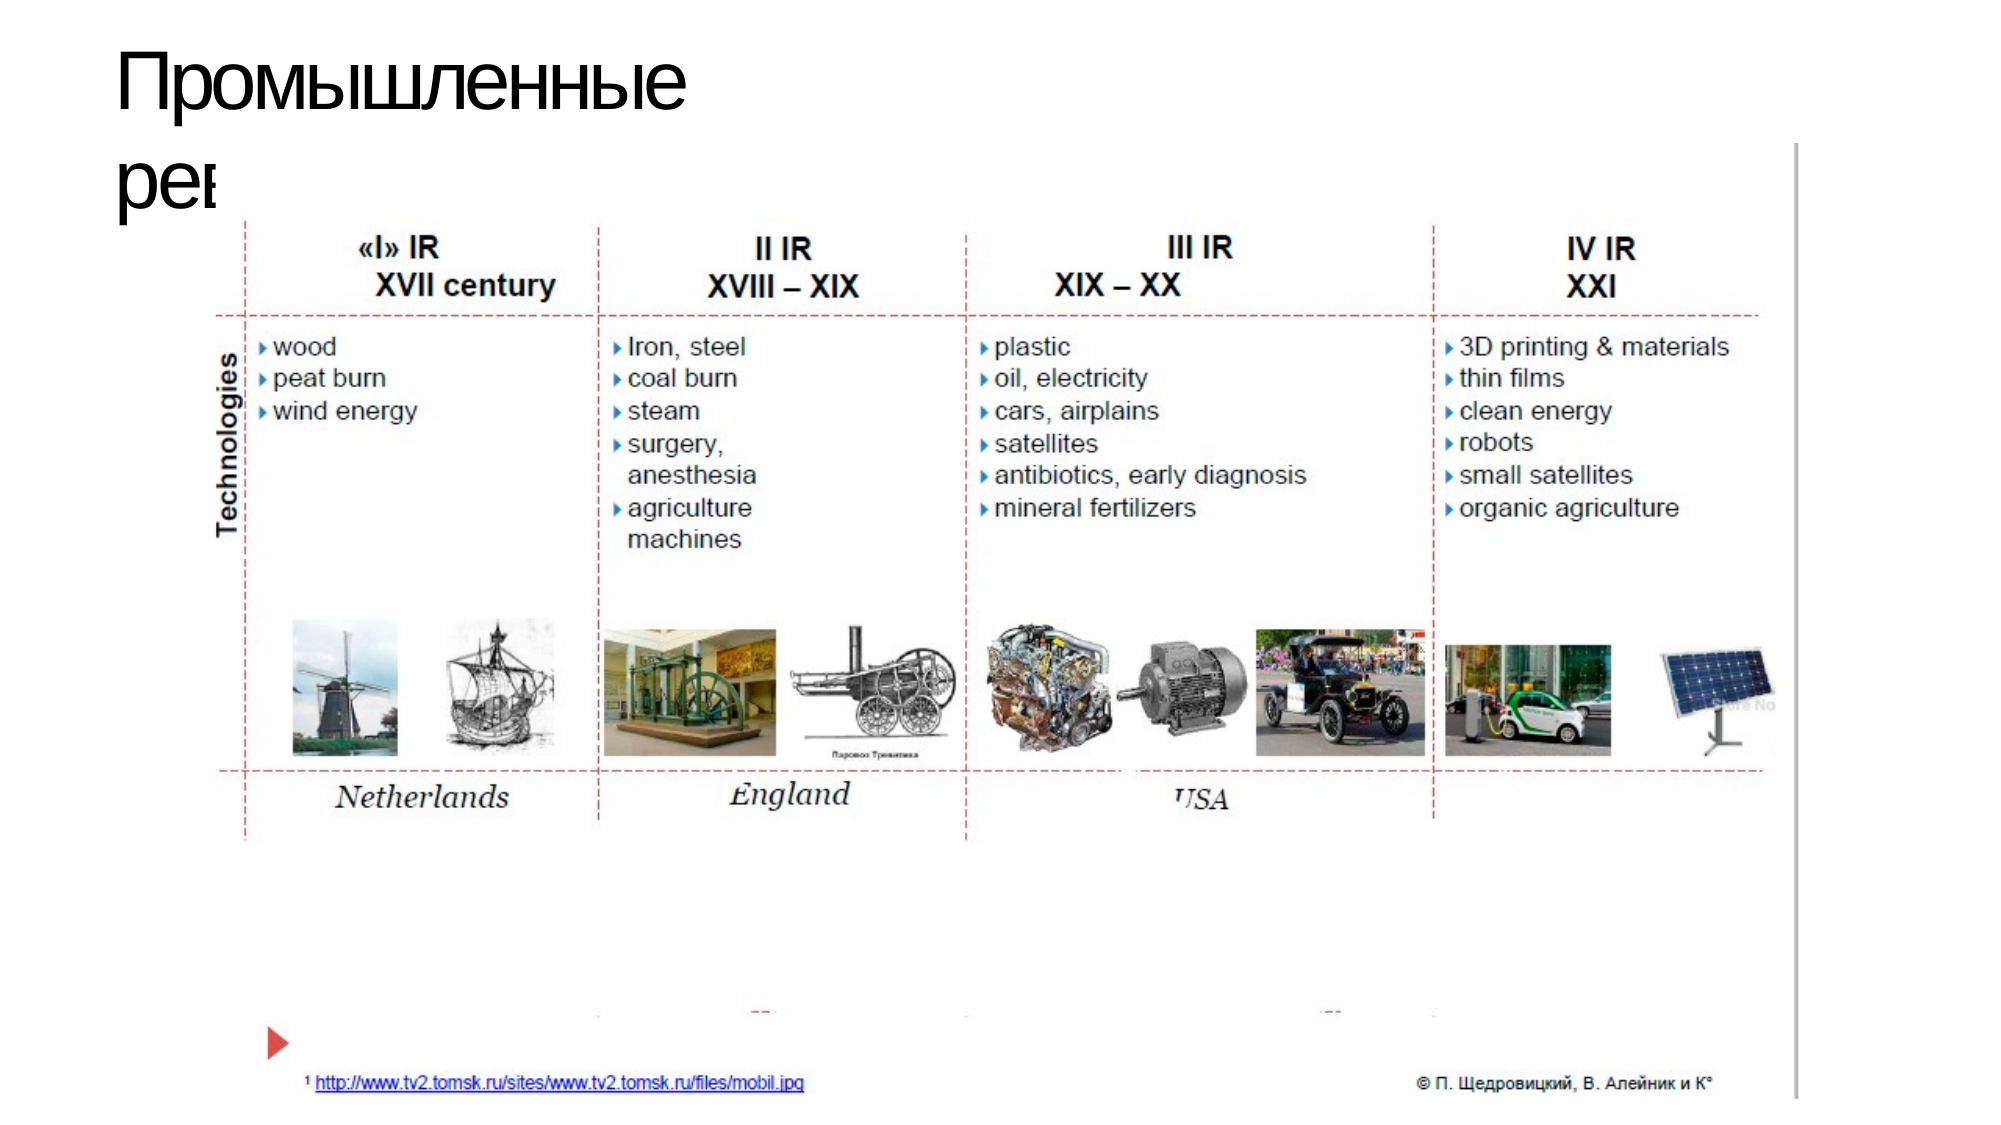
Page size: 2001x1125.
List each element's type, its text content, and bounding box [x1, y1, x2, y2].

title Промышленные революции [112, 23, 1111, 226]
text_box [215, 143, 1799, 1099]
